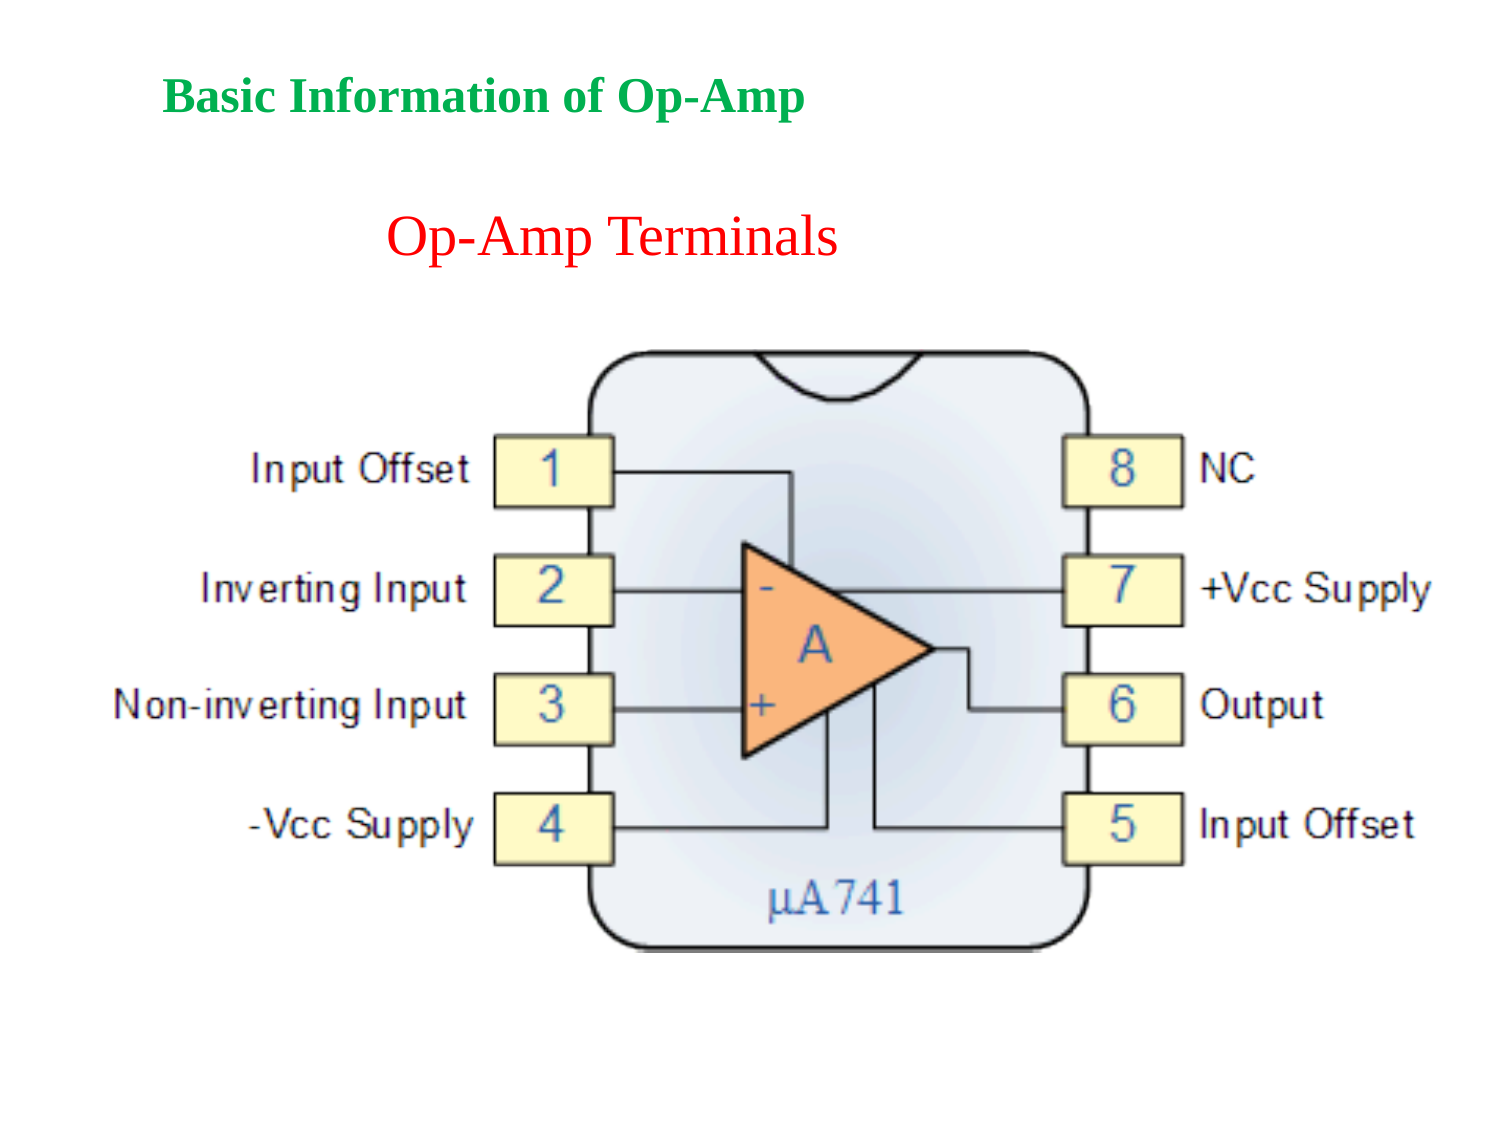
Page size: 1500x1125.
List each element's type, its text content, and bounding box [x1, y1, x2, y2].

picture [113, 349, 1436, 953]
text_box Op-Amp Terminals [371, 189, 963, 275]
text_box Basic Information of Op-Amp [147, 54, 1435, 130]
